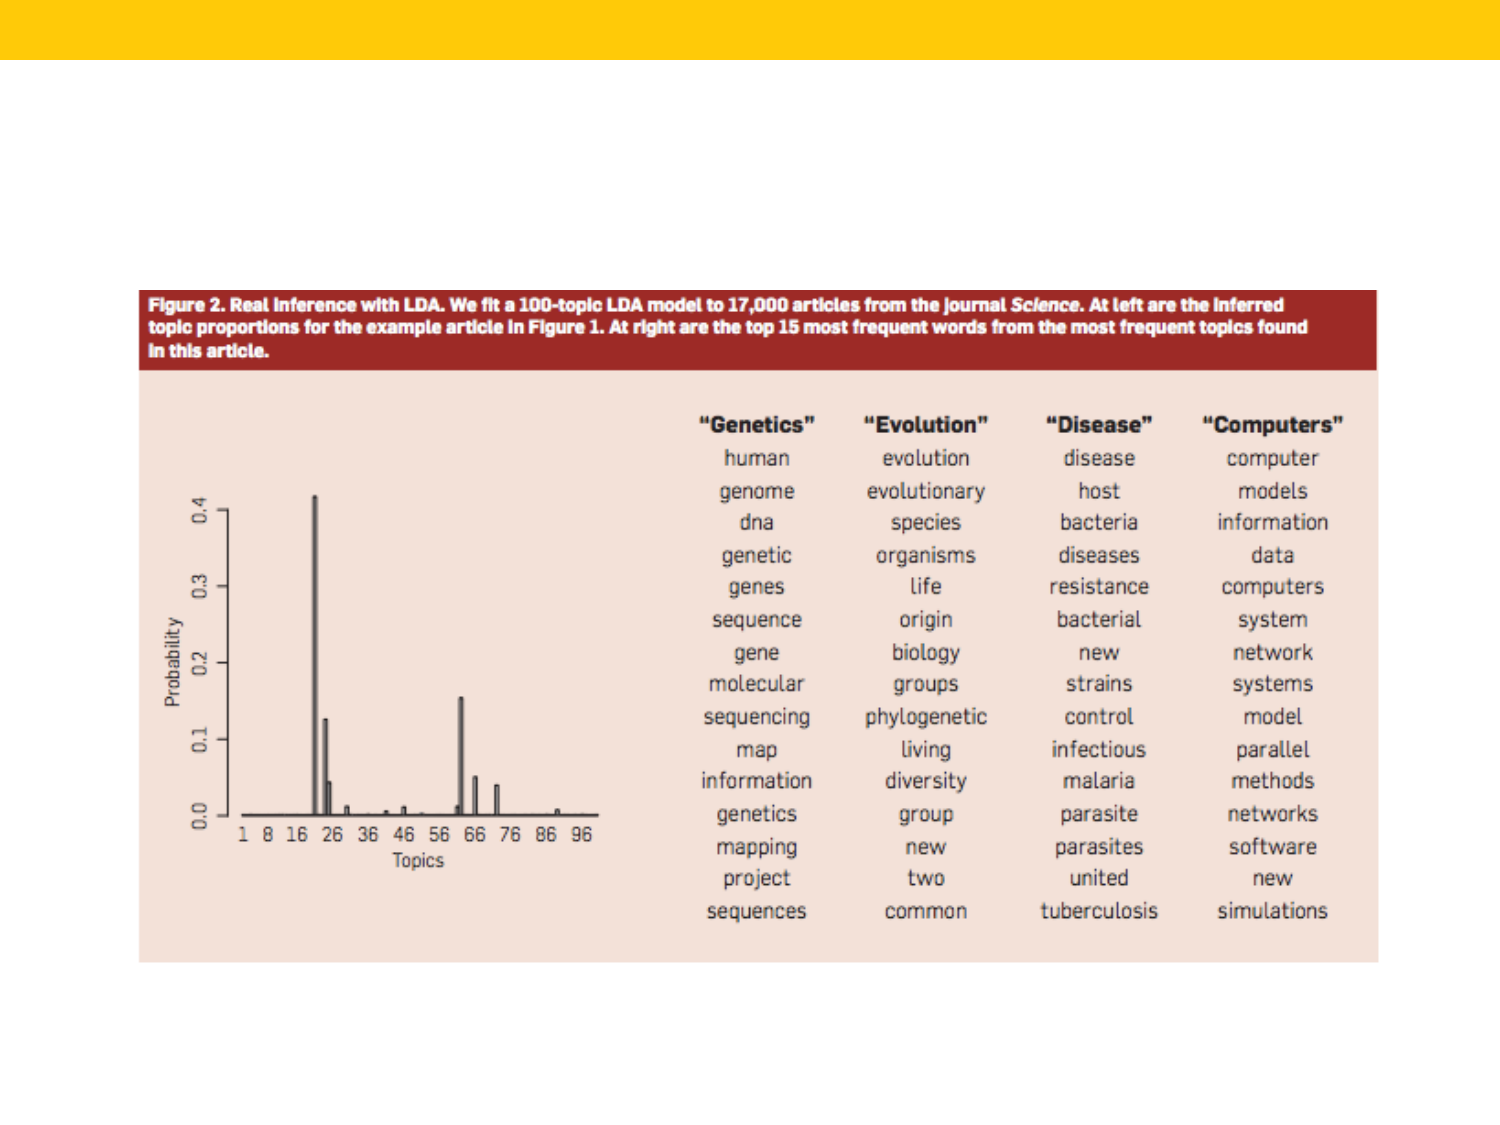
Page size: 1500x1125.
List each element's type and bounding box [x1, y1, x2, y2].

list [111, 290, 1388, 972]
